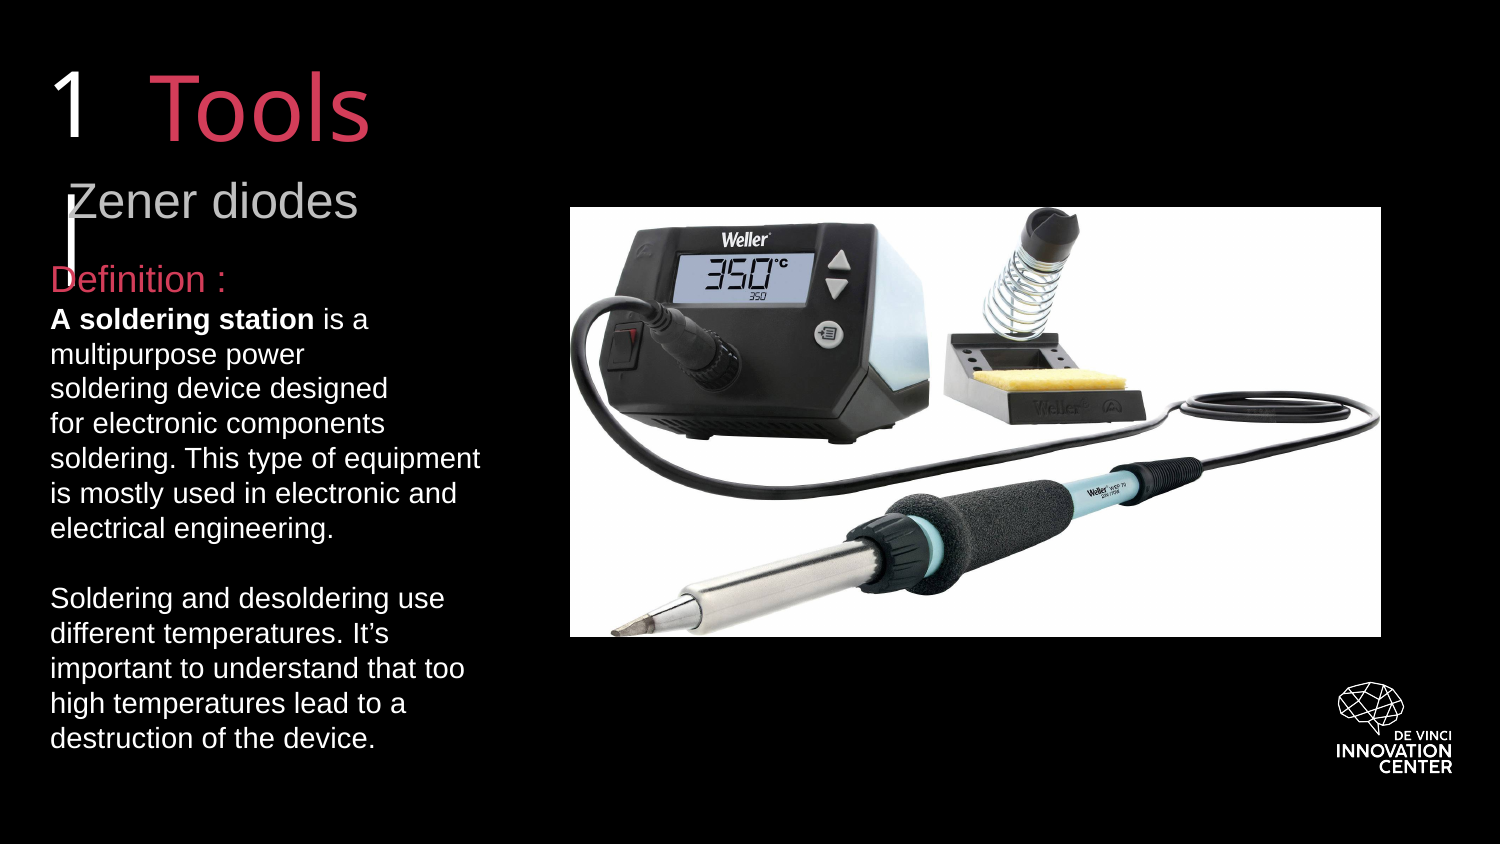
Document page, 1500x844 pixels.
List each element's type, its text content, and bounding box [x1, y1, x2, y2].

text_box Zener diodes [52, 150, 554, 248]
picture [570, 207, 1381, 637]
text_box Definition : A soldering station is a multipurpose power soldering device designed for electronic components soldering. This type of equipment is mostly used in electronic and electrical engineering. Soldering and desoldering use different temperatures. It’s important to understand that too high temperatures lead to a destruction of the device. [35, 247, 505, 798]
list 1| [12, 14, 144, 147]
picture [1320, 656, 1471, 807]
list Tools [115, 18, 996, 166]
